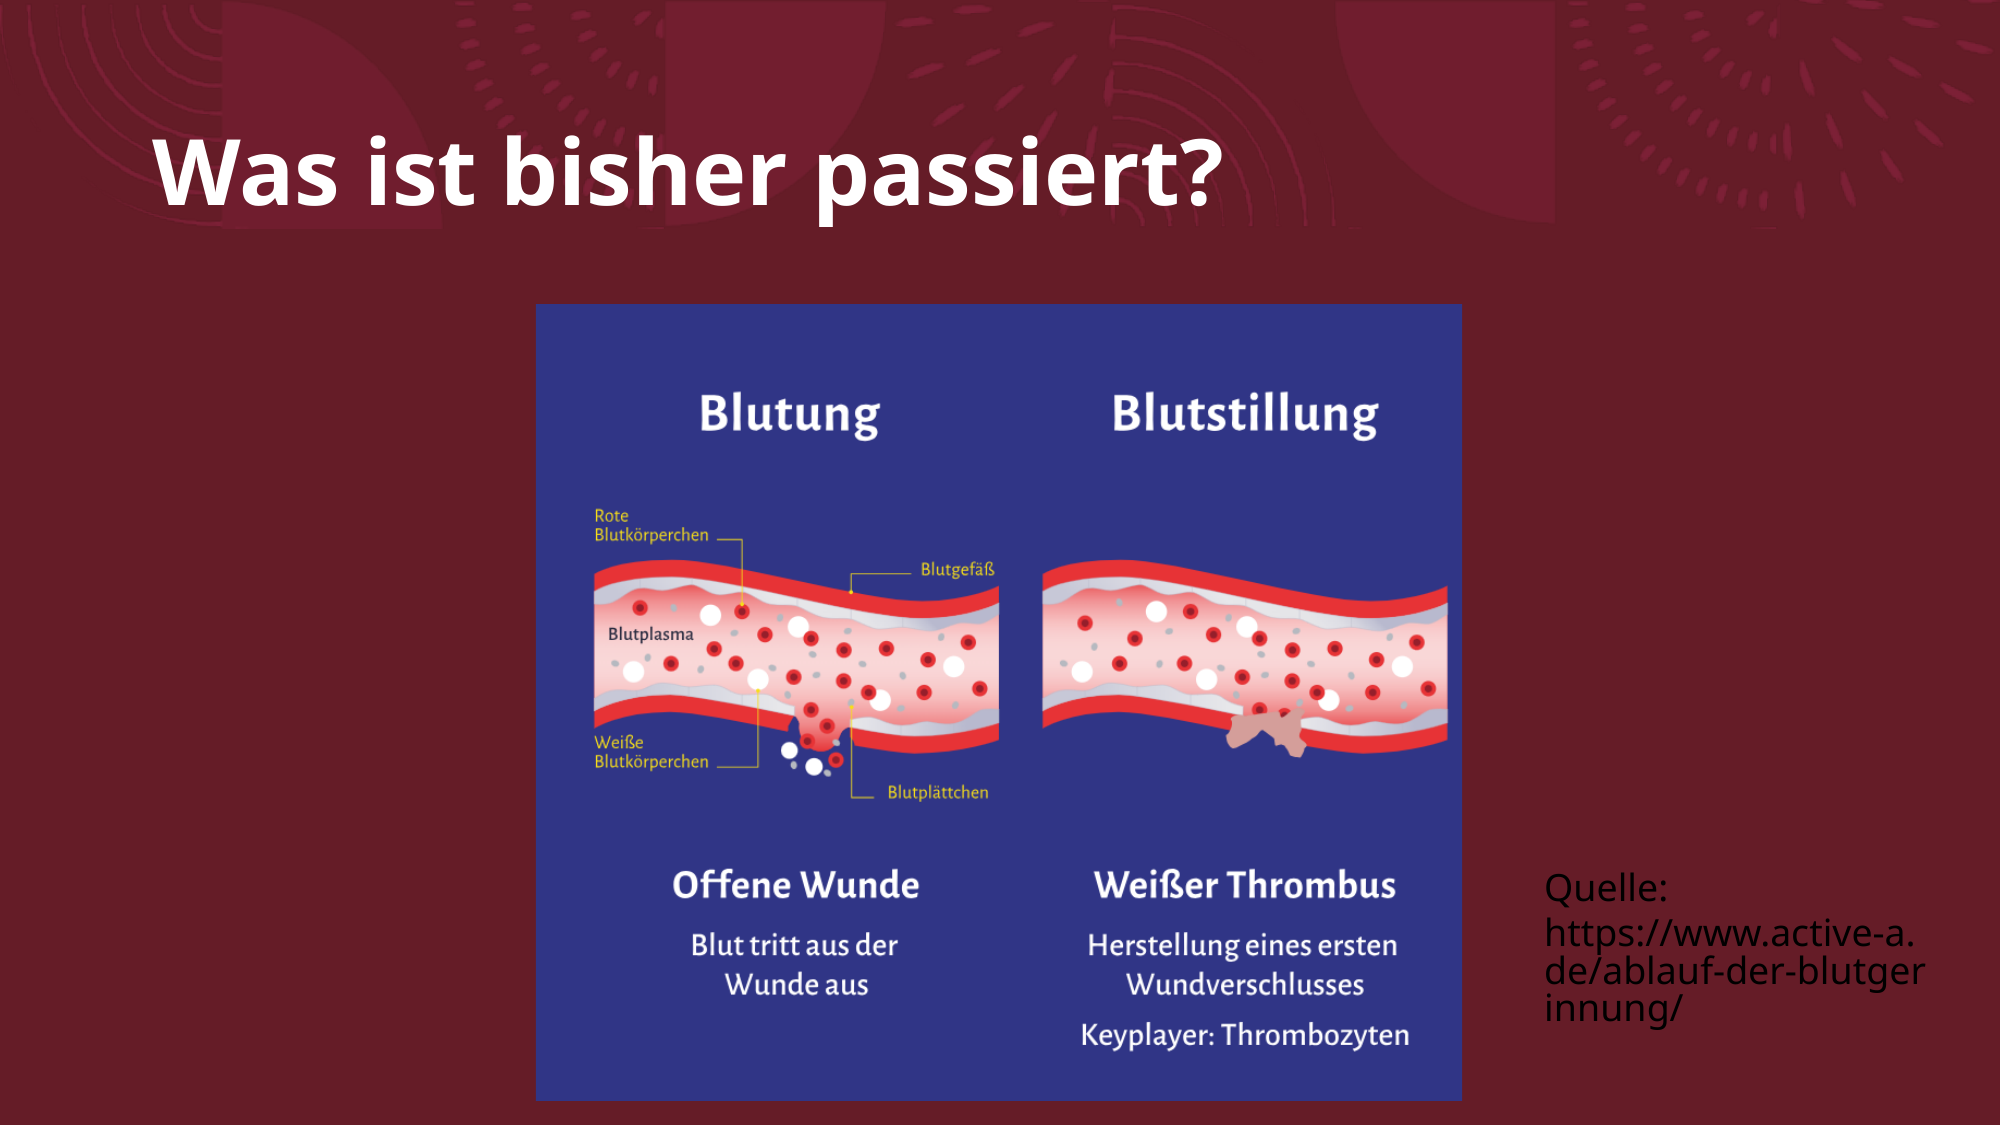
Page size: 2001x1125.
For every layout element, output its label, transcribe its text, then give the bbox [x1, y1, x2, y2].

picture [535, 303, 1463, 1101]
title Was ist bisher passiert? [137, 60, 1863, 278]
text_box Quelle: https://www.active-a.de/ablauf-der-blutgerinnung/ [1529, 856, 1949, 1013]
